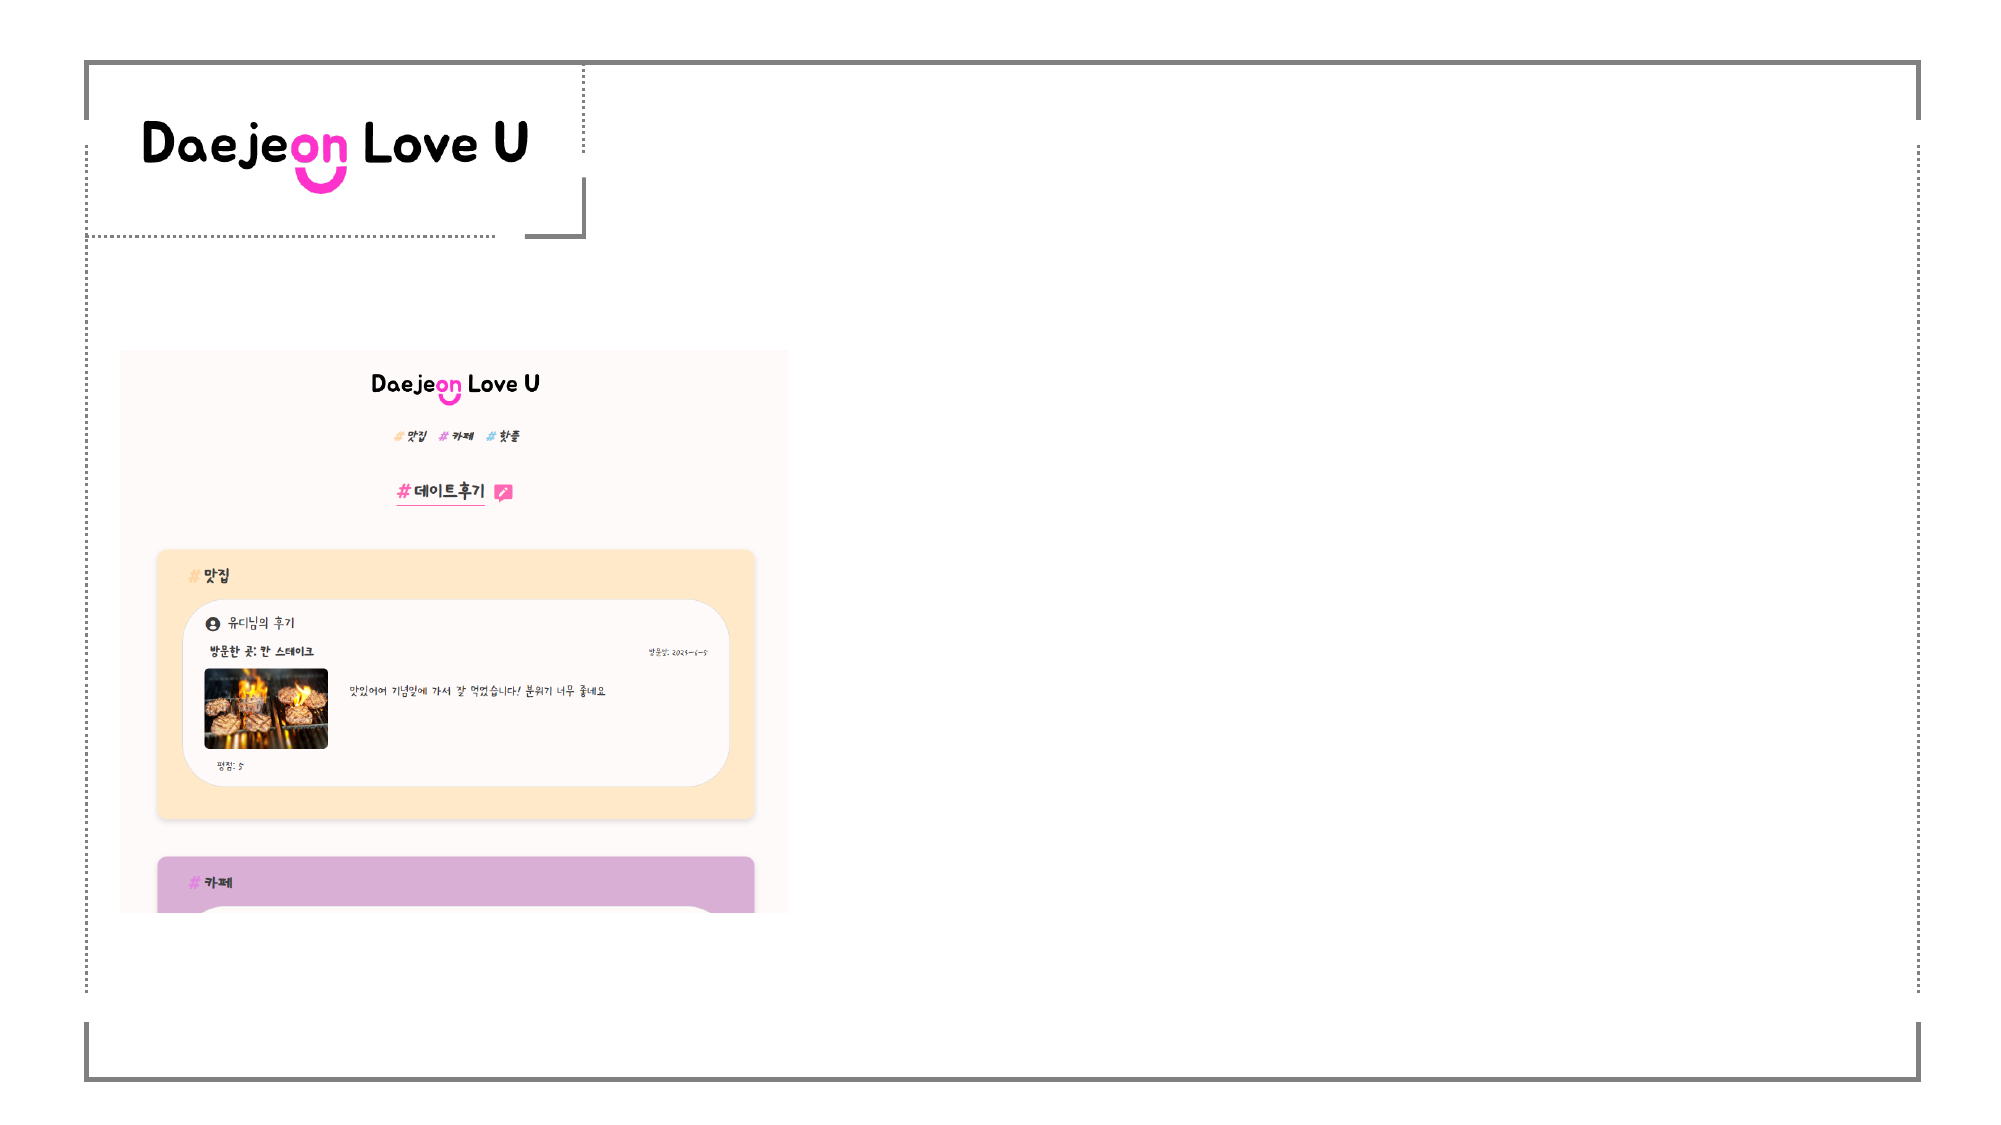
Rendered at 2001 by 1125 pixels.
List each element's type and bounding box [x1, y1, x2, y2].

text_box [86, 62, 583, 121]
text_box [86, 1022, 1919, 1080]
picture [120, 350, 789, 913]
text_box [584, 62, 1919, 121]
picture [106, 90, 564, 212]
